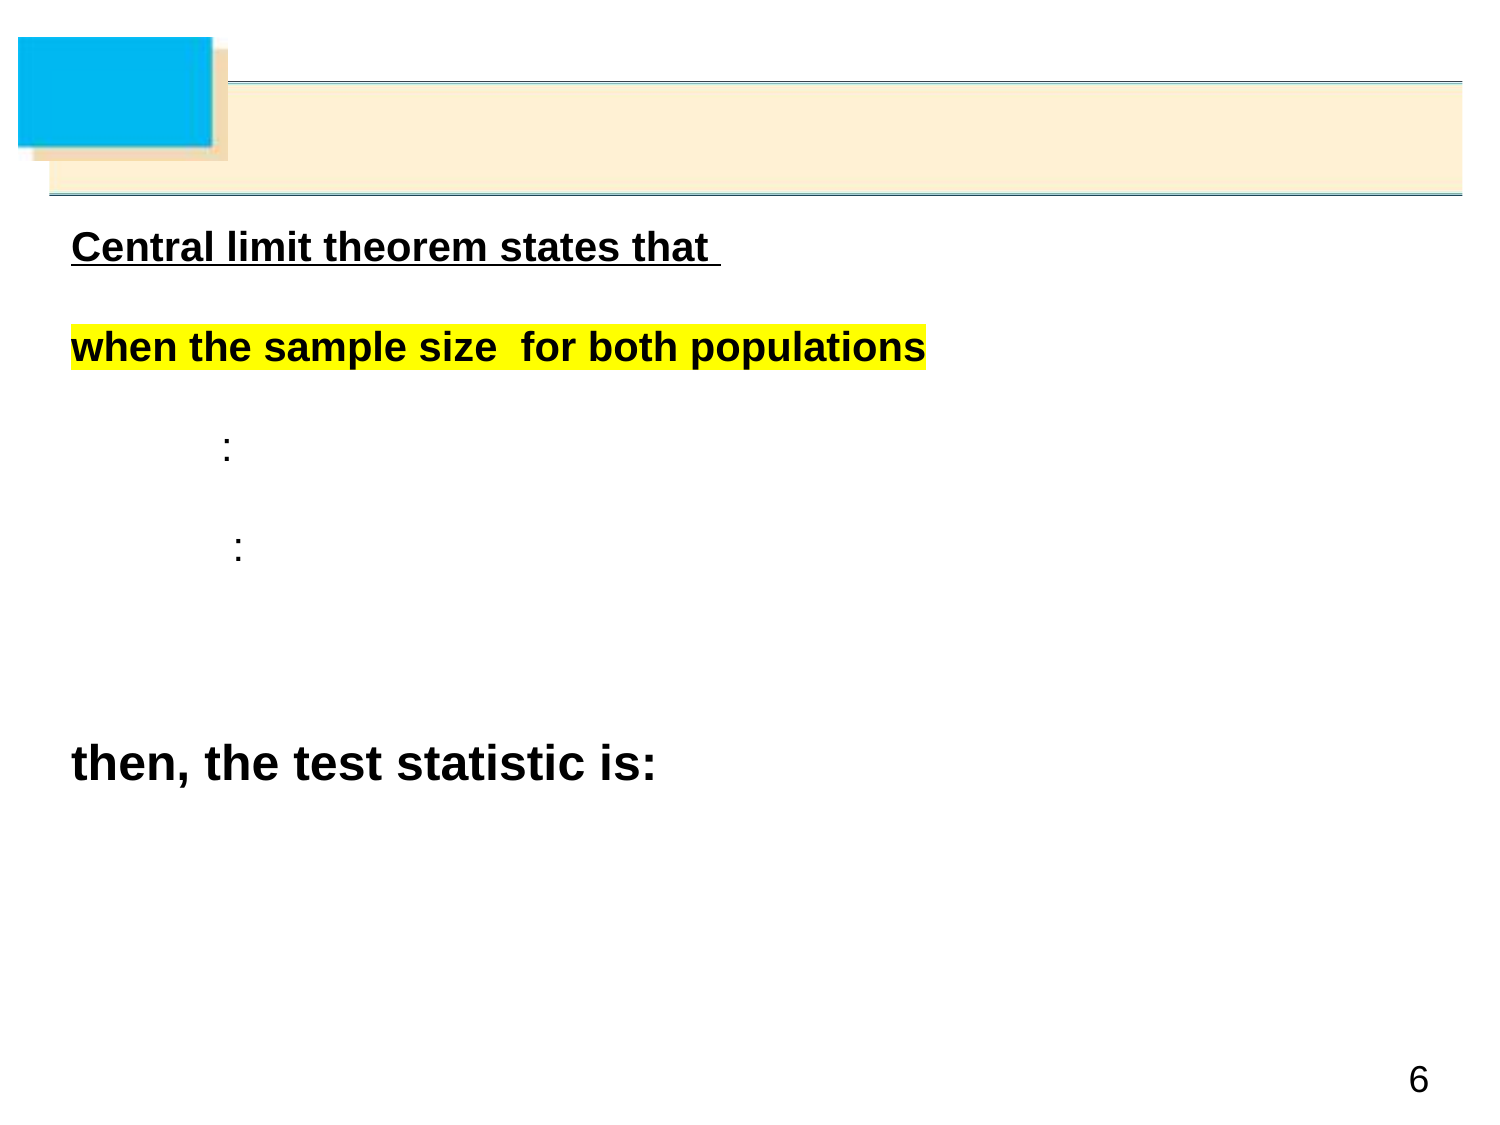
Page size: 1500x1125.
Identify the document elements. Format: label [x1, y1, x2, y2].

picture [18, 37, 1463, 196]
